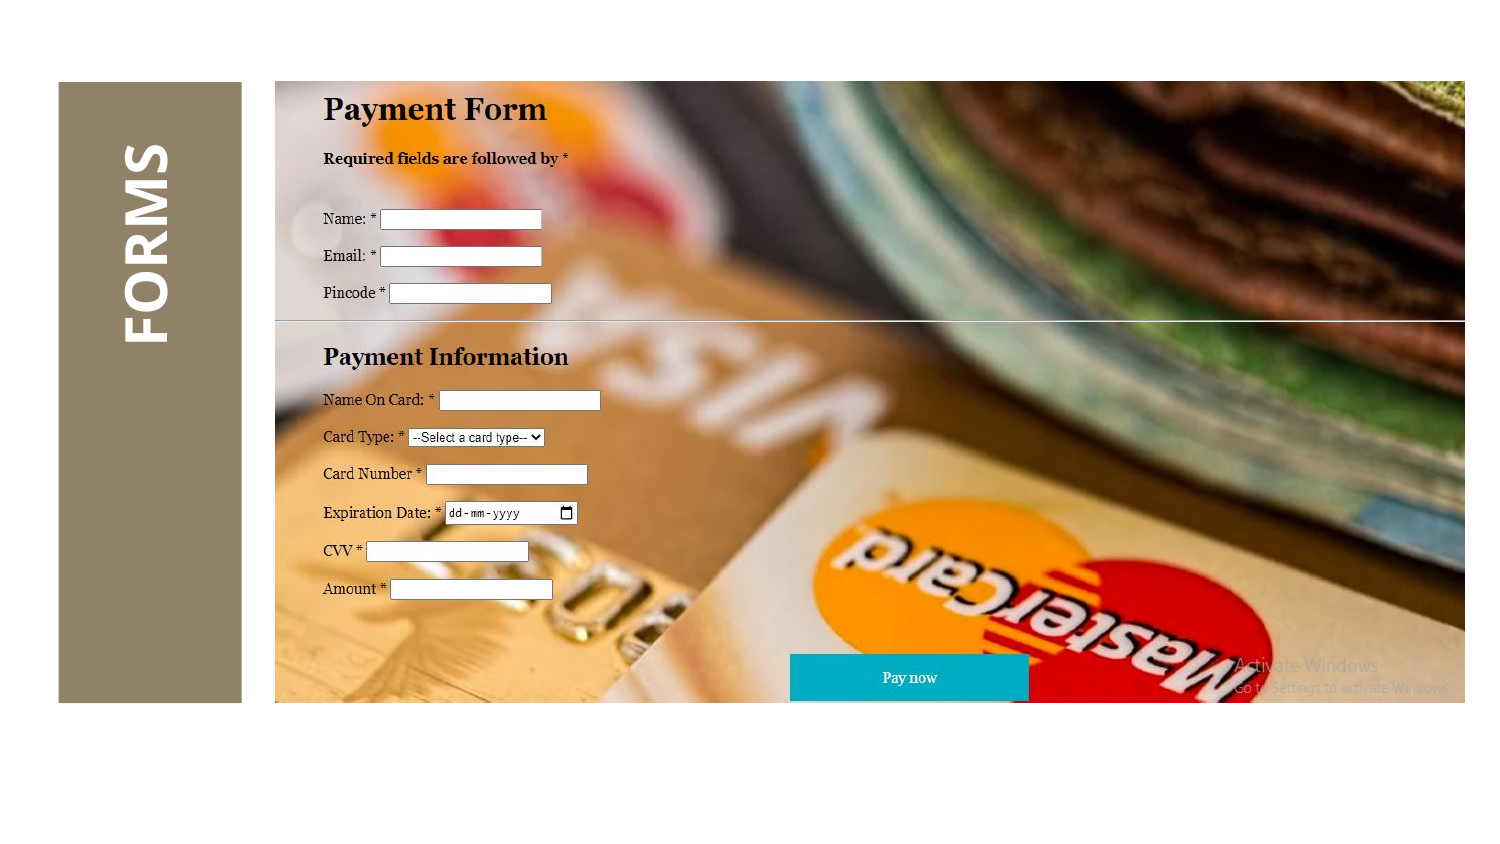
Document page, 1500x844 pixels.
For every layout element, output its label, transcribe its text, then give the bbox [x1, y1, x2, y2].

text_box [58, 82, 242, 704]
title FORMS [46, 128, 195, 603]
picture [275, 81, 1466, 704]
